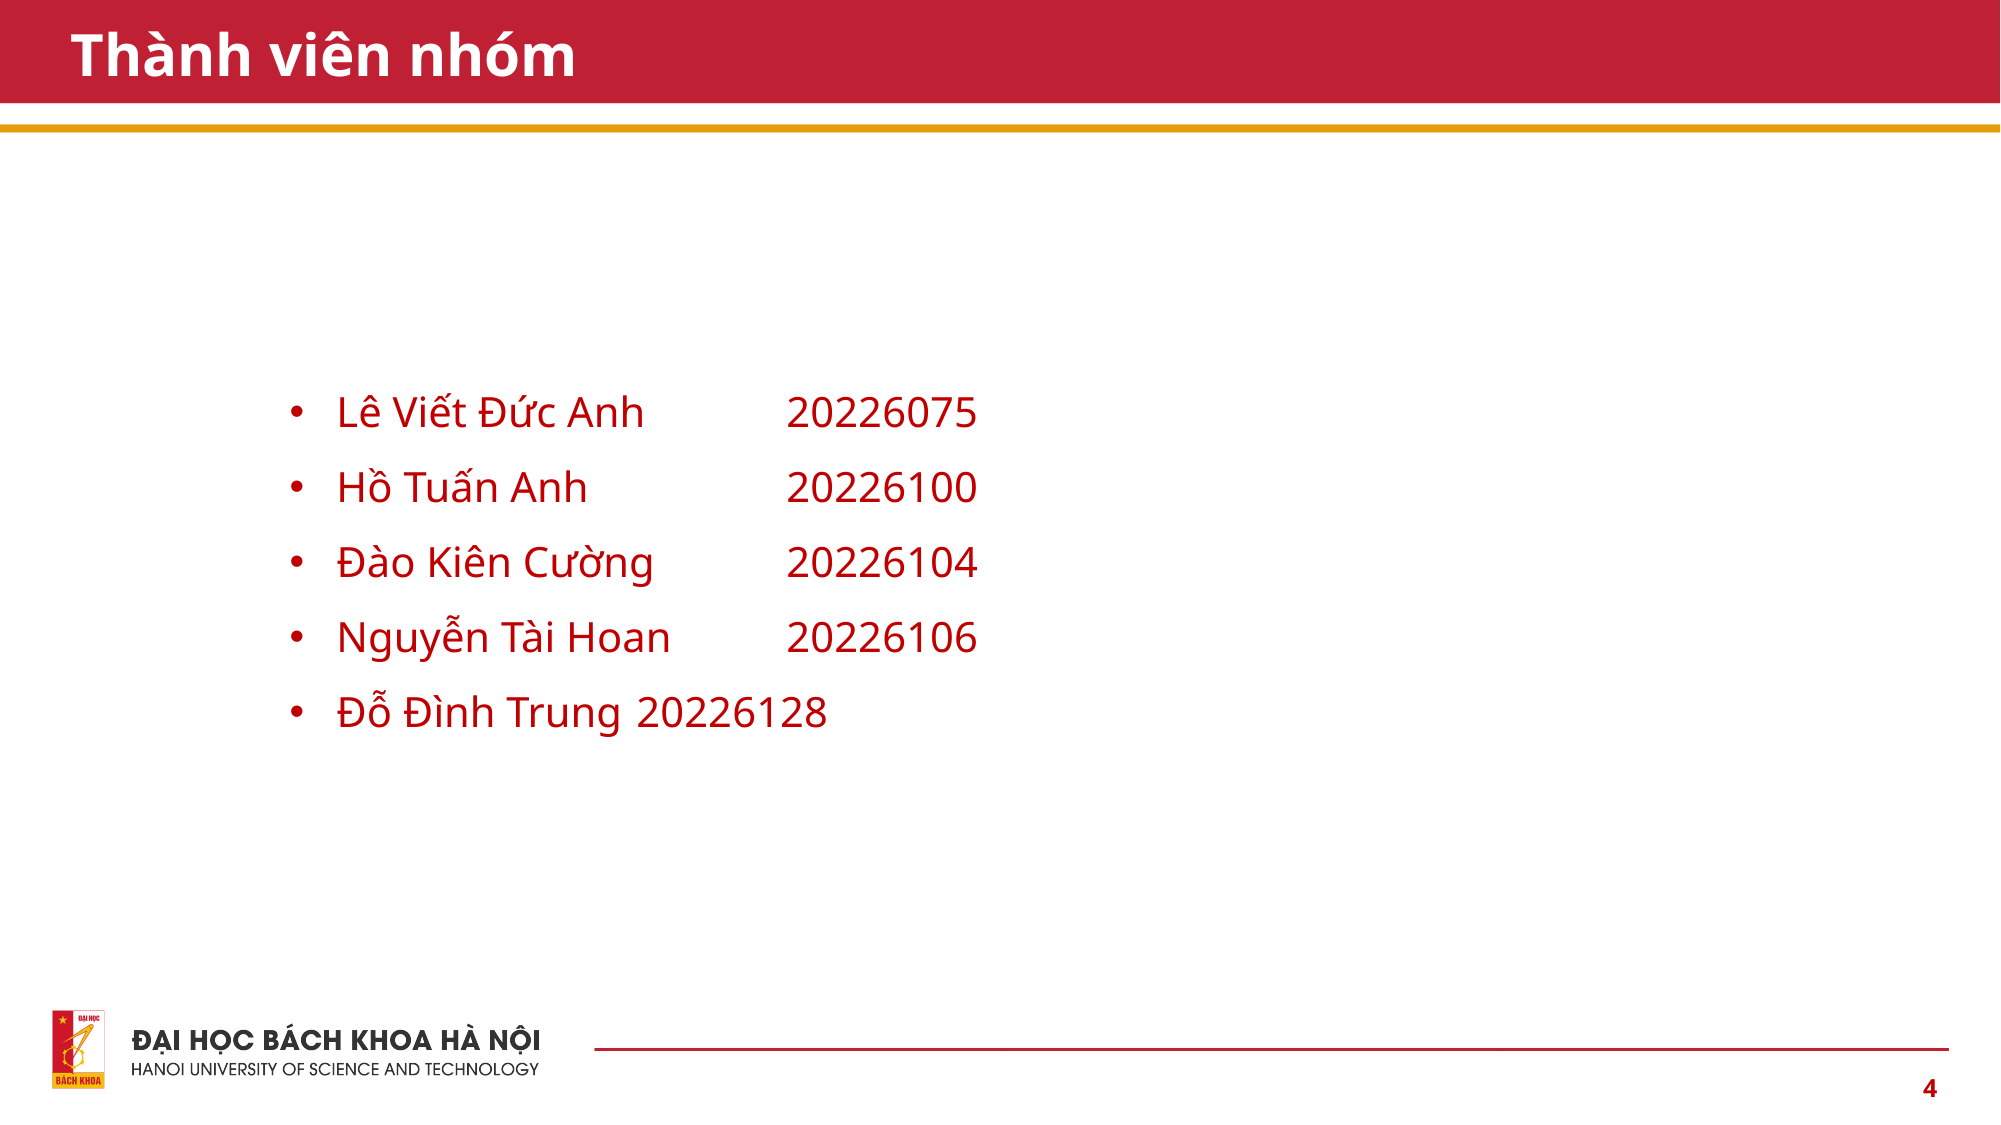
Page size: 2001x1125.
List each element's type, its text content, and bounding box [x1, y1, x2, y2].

slide_number 4 [1502, 1065, 1953, 1125]
picture [0, 0, 2001, 1125]
text_box Lê Viết Đức Anh 20226075 Hồ Tuấn Anh 20226100 Đào Kiên Cường 20226104 Nguyễn Tài Hoan 20226106 Đỗ Đình Trung 20226128 [274, 378, 1262, 743]
title Thành viên nhóm [55, 18, 1945, 90]
